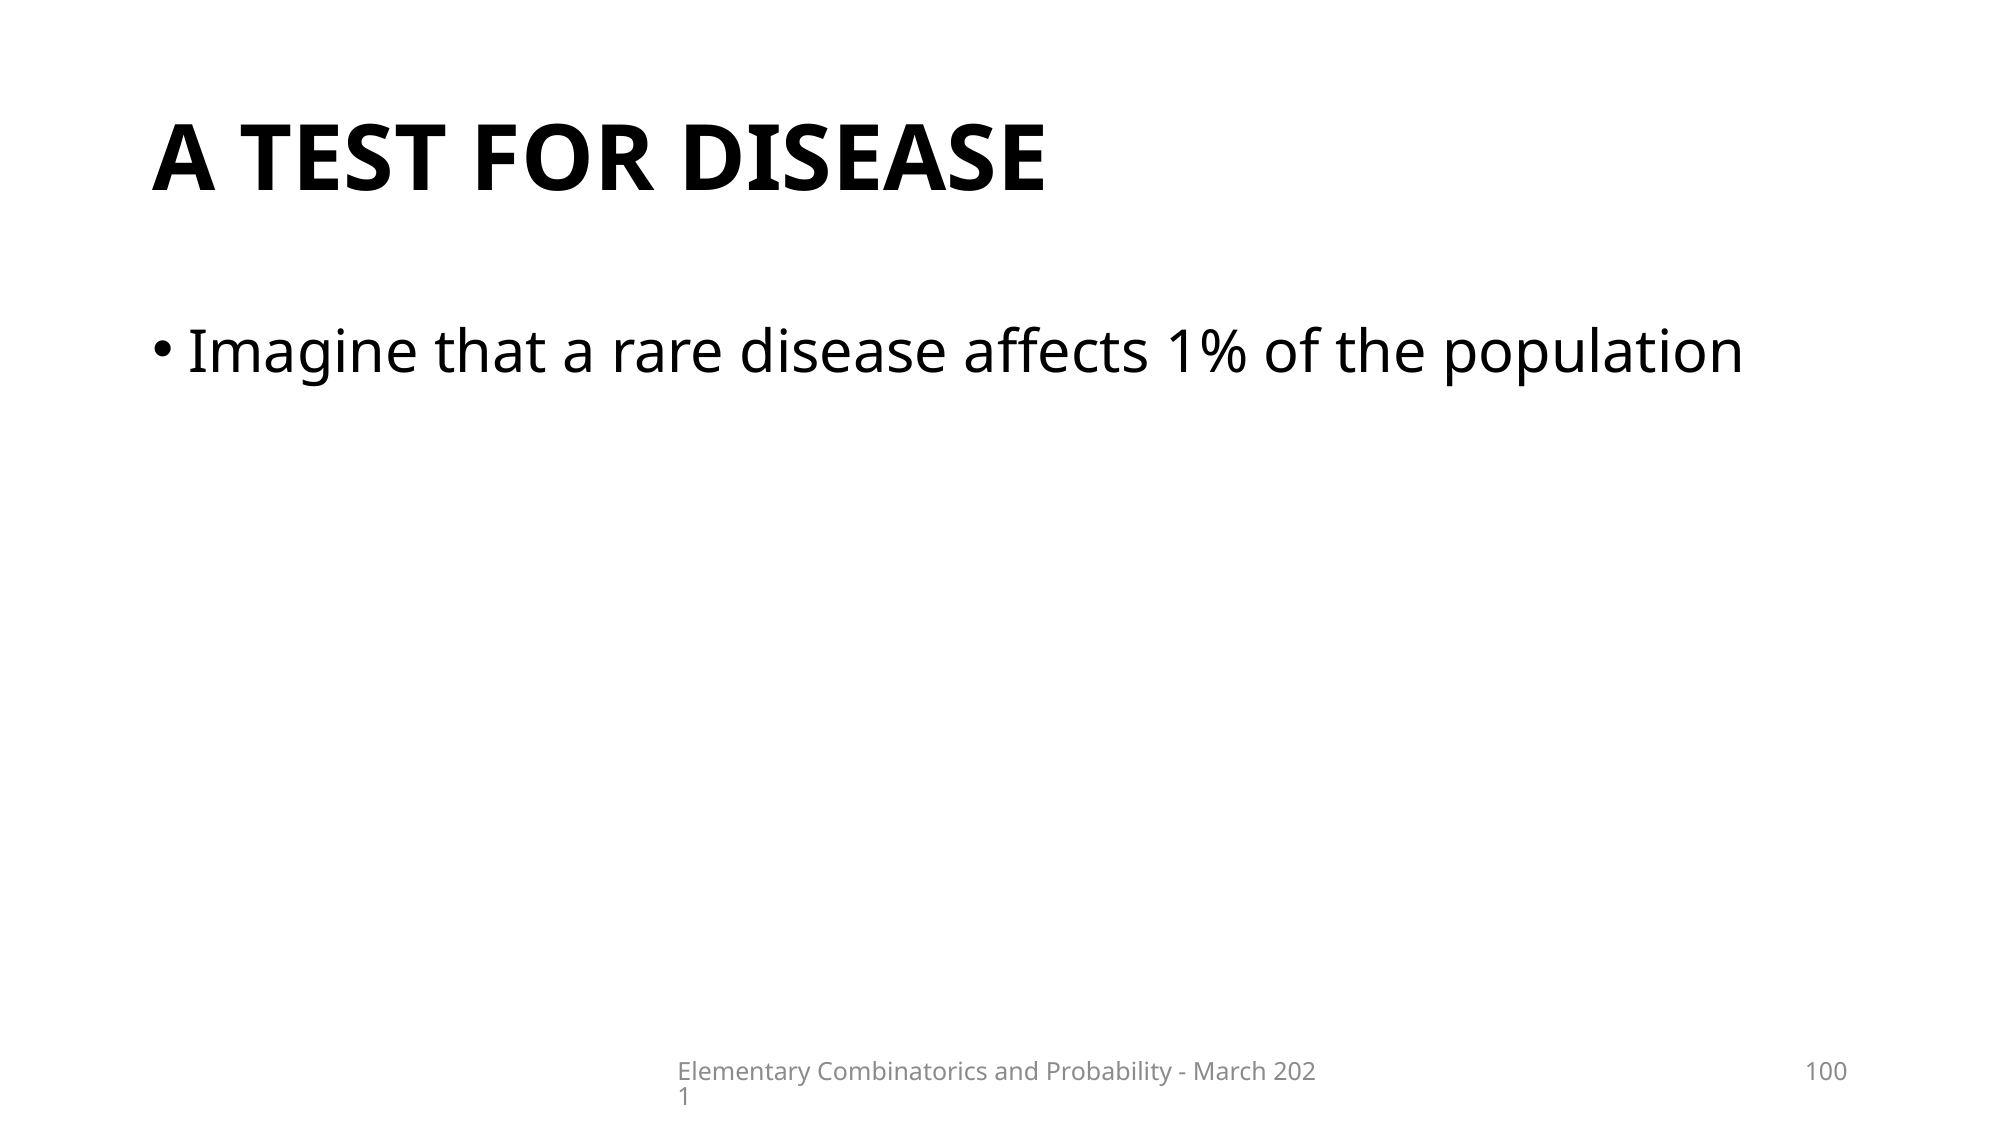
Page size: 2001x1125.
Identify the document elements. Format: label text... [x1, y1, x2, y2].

slide_number 100 [1412, 1042, 1863, 1103]
footer Elementary Combinatorics and Probability - March 2021 [662, 1042, 1338, 1103]
title A test for disease [137, 52, 1863, 270]
